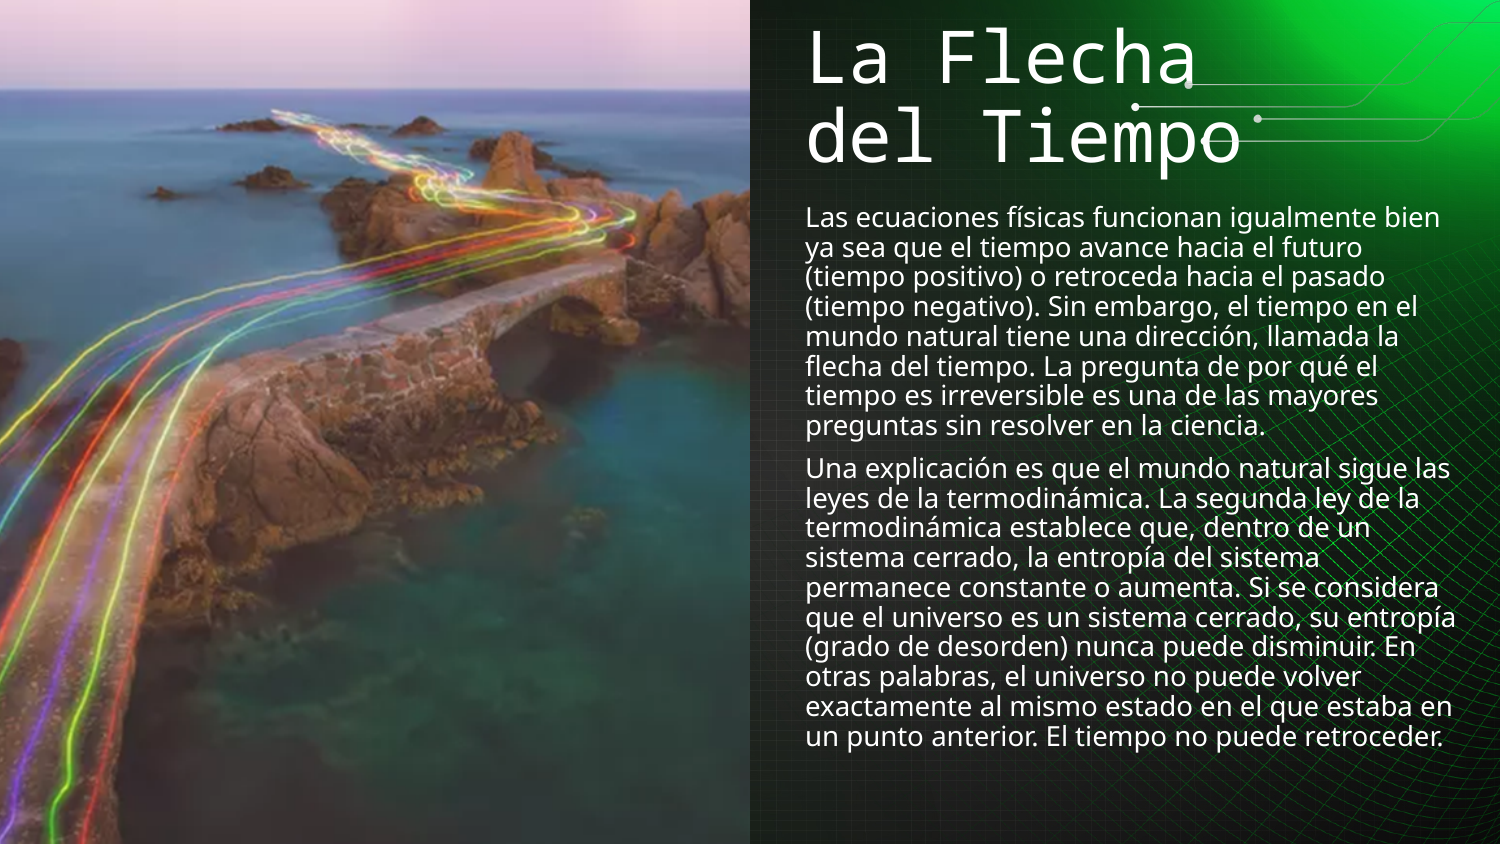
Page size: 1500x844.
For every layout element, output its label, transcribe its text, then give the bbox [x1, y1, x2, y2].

title La Flecha del Tiempo [790, 86, 1385, 186]
list Las ecuaciones físicas funcionan igualmente bien ya sea que el tiempo avance hacia el futuro (tiempo positivo) o retroceda hacia el pasado (tiempo negativo). Sin embargo, el tiempo en el mundo natural tiene una dirección, llamada la flecha del tiempo. La pregunta de por qué el tiempo es irreversible es una de las mayores preguntas sin resolver en la ciencia. Una explicación es que el mundo natural sigue las leyes de la termodinámica. La segunda ley de la termodinámica establece que, dentro de un sistema cerrado, la entropía del sistema permanece constante o aumenta. Si se considera que el universo es un sistema cerrado, su entropía (grado de desorden) nunca puede disminuir. En otras palabras, el universo no puede volver exactamente al mismo estado en el que estaba en un punto anterior. El tiempo no puede retroceder. [790, 195, 1482, 772]
picture [0, 0, 1500, 844]
